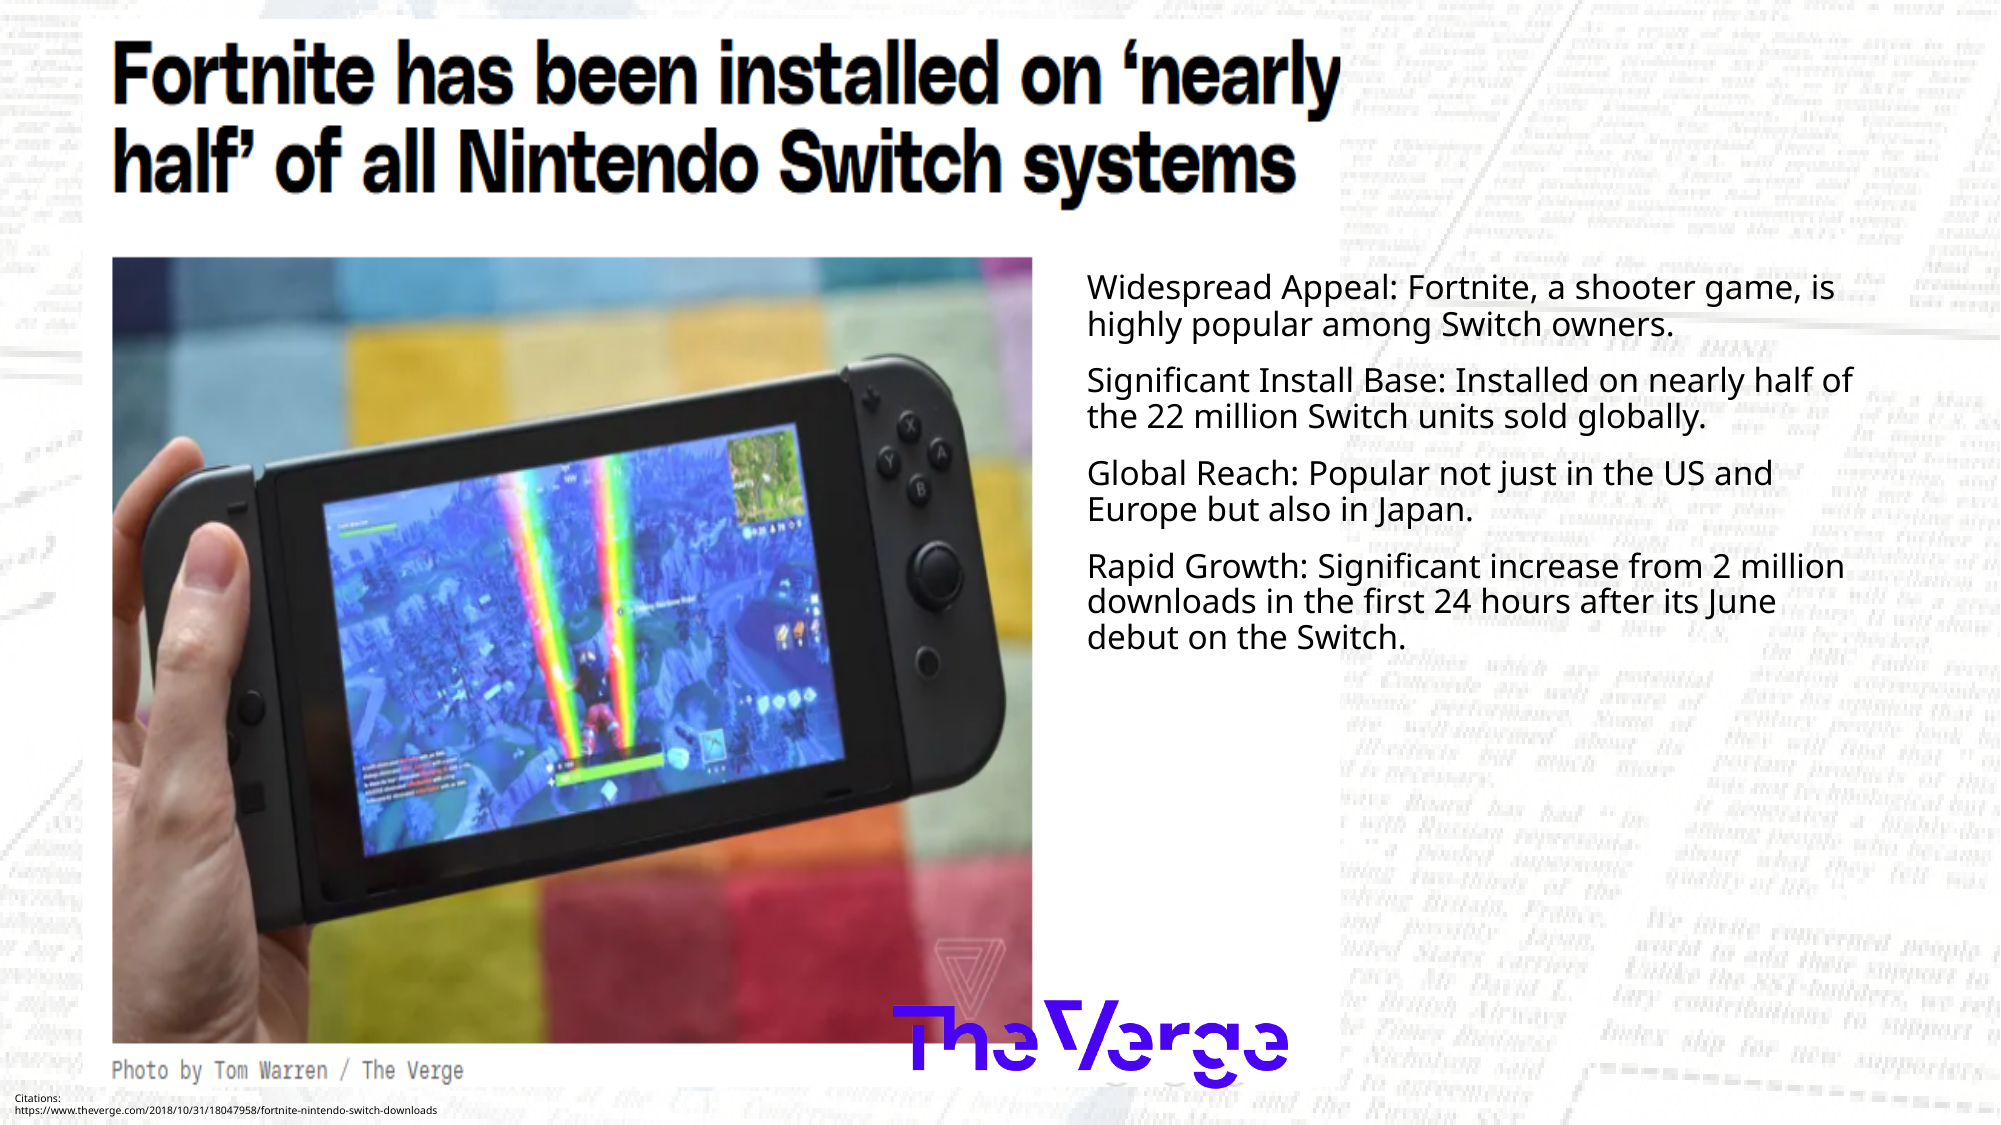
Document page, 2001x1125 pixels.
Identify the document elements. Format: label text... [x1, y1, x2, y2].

text_box Citations: https://www.theverge.com/2018/10/31/18047958/fortnite-nintendo-switch-downloads [0, 1084, 678, 1125]
list Widespread Appeal: Fortnite, a shooter game, is highly popular among Switch owners. Significant Install Base: Installed on nearly half of the 22 million Switch units sold globally. Global Reach: Popular not just in the US and Europe but also in Japan. Rapid Growth: Significant increase from 2 million downloads in the first 24 hours after its June debut on the Switch. [1341, 263, 1886, 917]
picture [82, 19, 1341, 1125]
